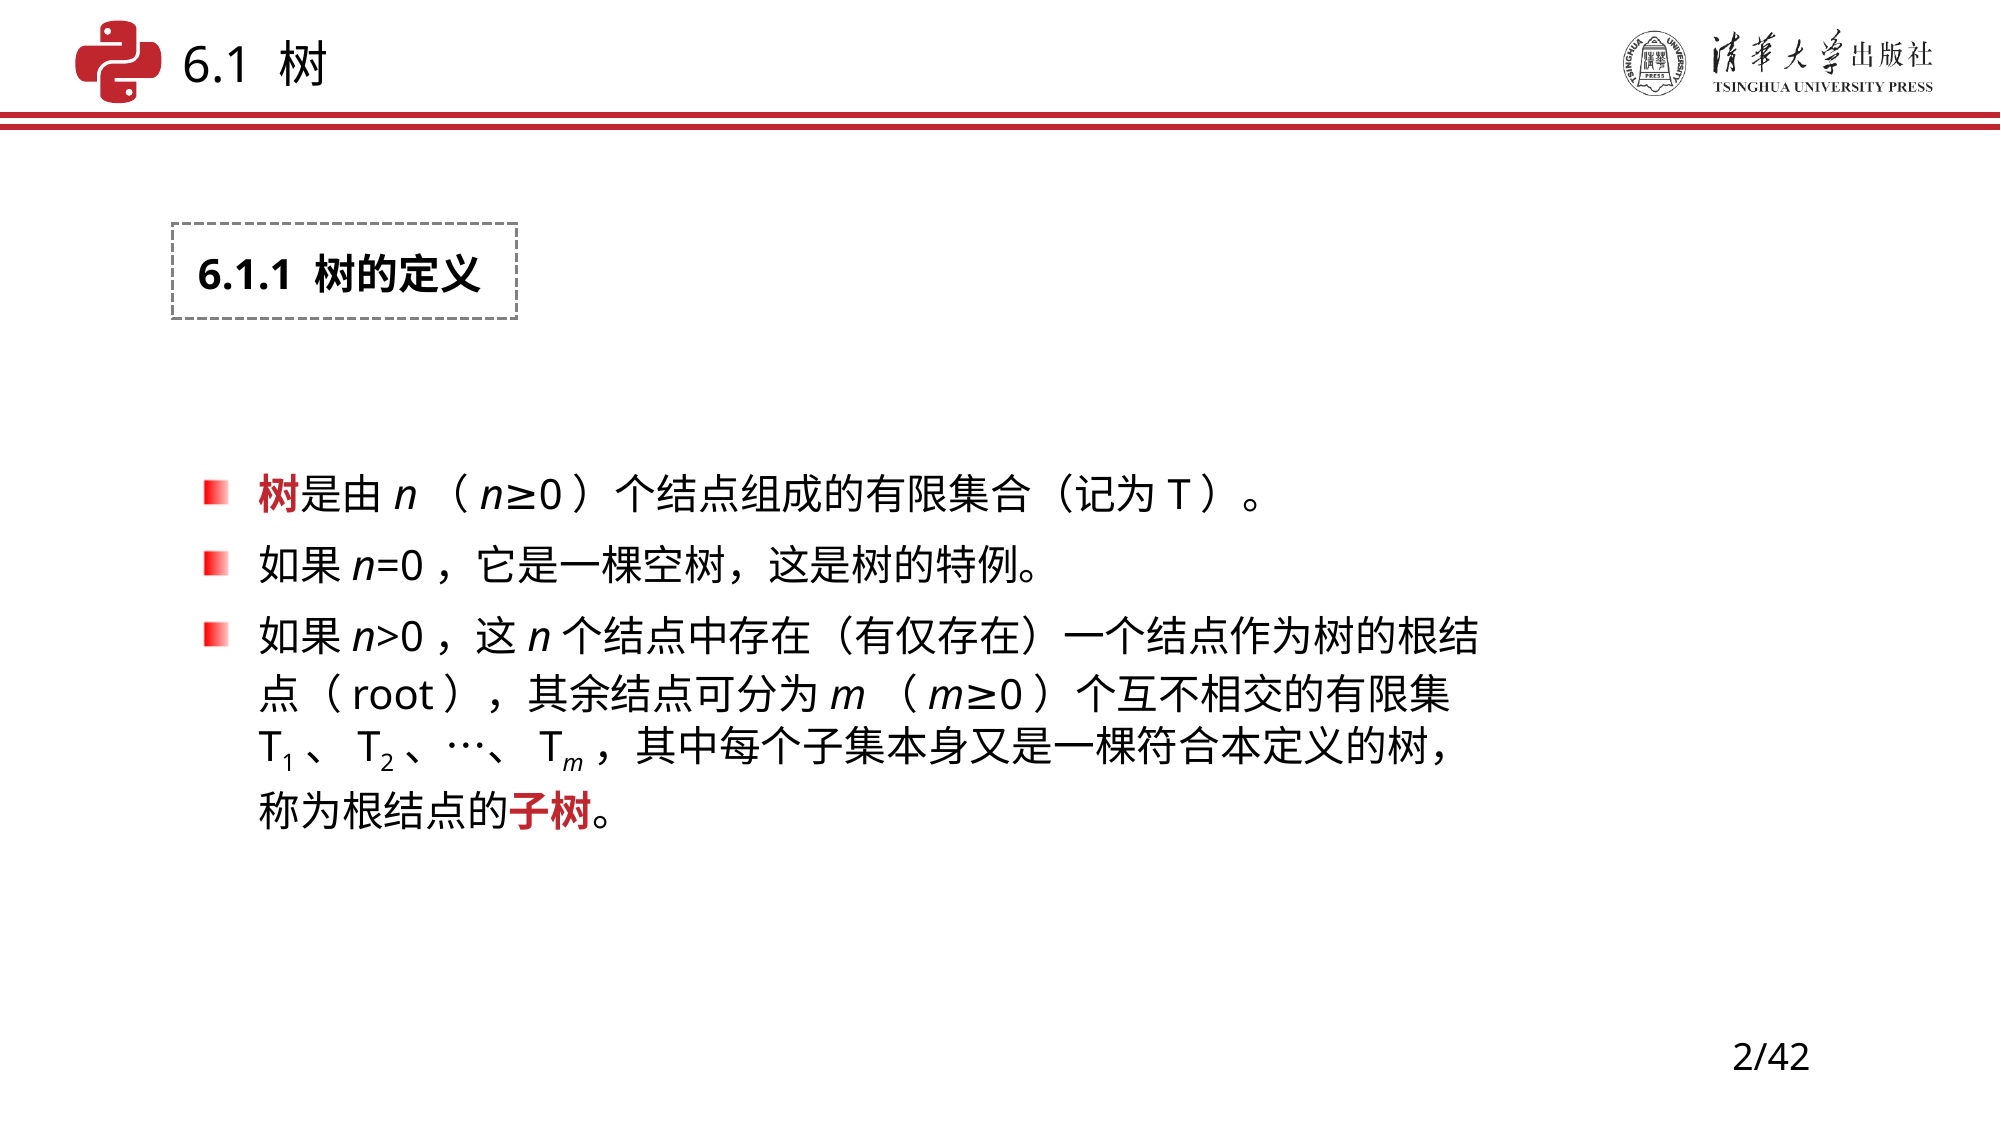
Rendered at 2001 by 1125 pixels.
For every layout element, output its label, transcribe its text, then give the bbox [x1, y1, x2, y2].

picture [202, 478, 232, 508]
picture [202, 620, 232, 650]
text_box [172, 223, 556, 319]
slide_number 2/42 [1717, 1025, 1853, 1086]
text_box 6.1 树 [167, 24, 343, 100]
picture [202, 549, 232, 579]
text_box 树是由n（n≥0）个结点组成的有限集合（记为T）。 如果n=0，它是一棵空树，这是树的特例。 如果n>0，这n个结点中存在（有仅存在）一个结点作为树的根结点（root），其余结点可分为m（m≥0）个互不相交的有限集T1、T2、…、Tm，其中每个子集本身又是一棵符合本定义的树，称为根结点的子树。 [172, 441, 1510, 853]
